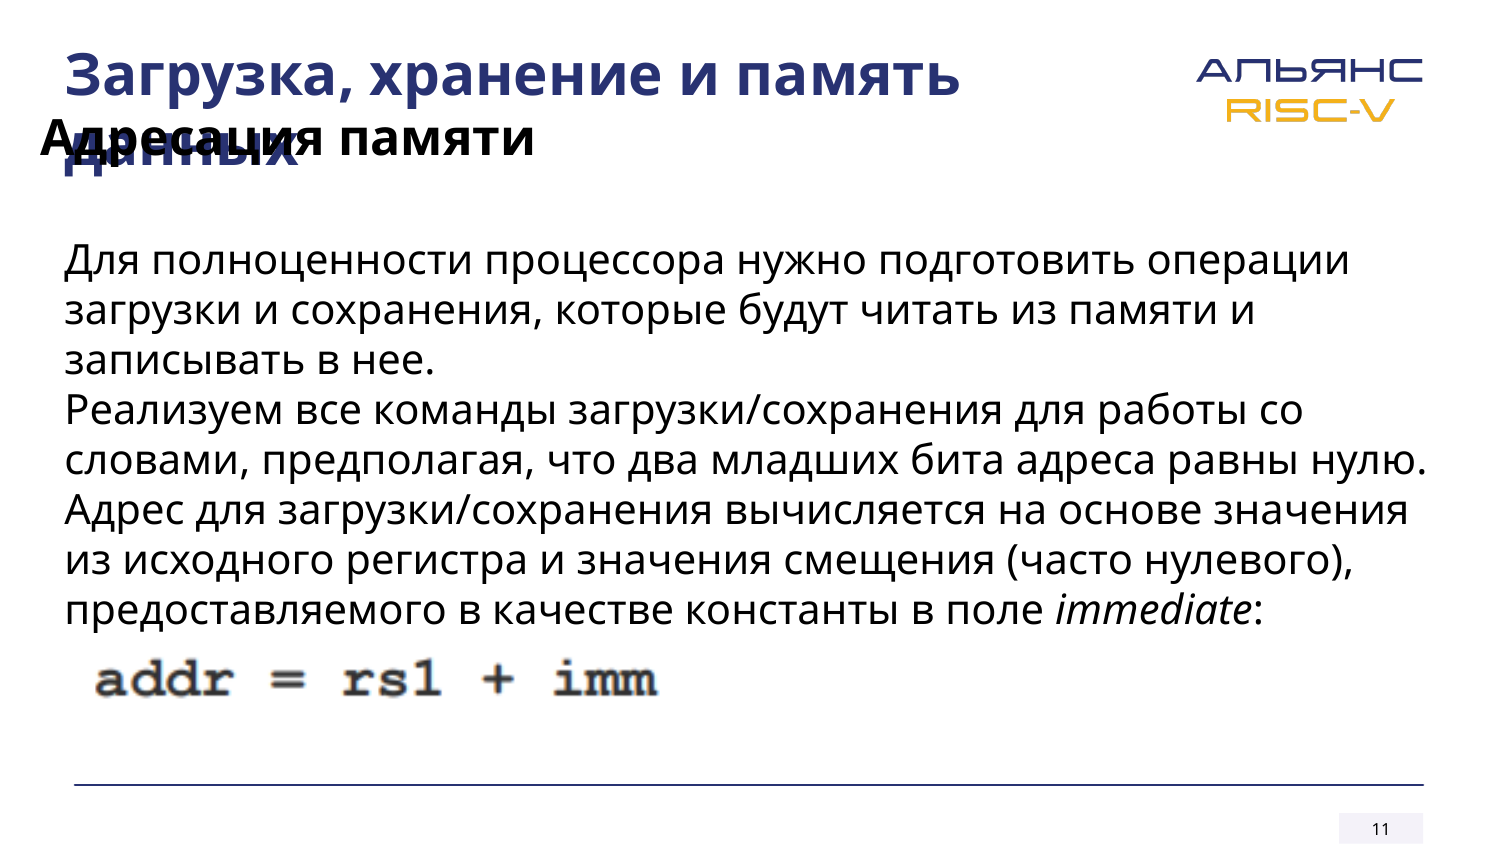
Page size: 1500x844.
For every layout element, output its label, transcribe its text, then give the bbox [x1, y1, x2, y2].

text_box Адресация памяти [31, 103, 546, 174]
text_box Для полноценности процессора нужно подготовить операции загрузки и сохранения, которые будут читать из памяти и записывать в нее. Реализуем все команды загрузки/сохранения для работы со словами, предполагая, что два младших бита адреса равны нулю. Адрес для загрузки/сохранения вычисляется на основе значения из исходного регистра и значения смещения (часто нулевого), предоставляемого в качестве константы в поле immediate: [49, 225, 1451, 844]
title Загрузка, хранение и память данных [49, 22, 1195, 75]
picture [49, 633, 725, 752]
picture [1196, 59, 1423, 122]
